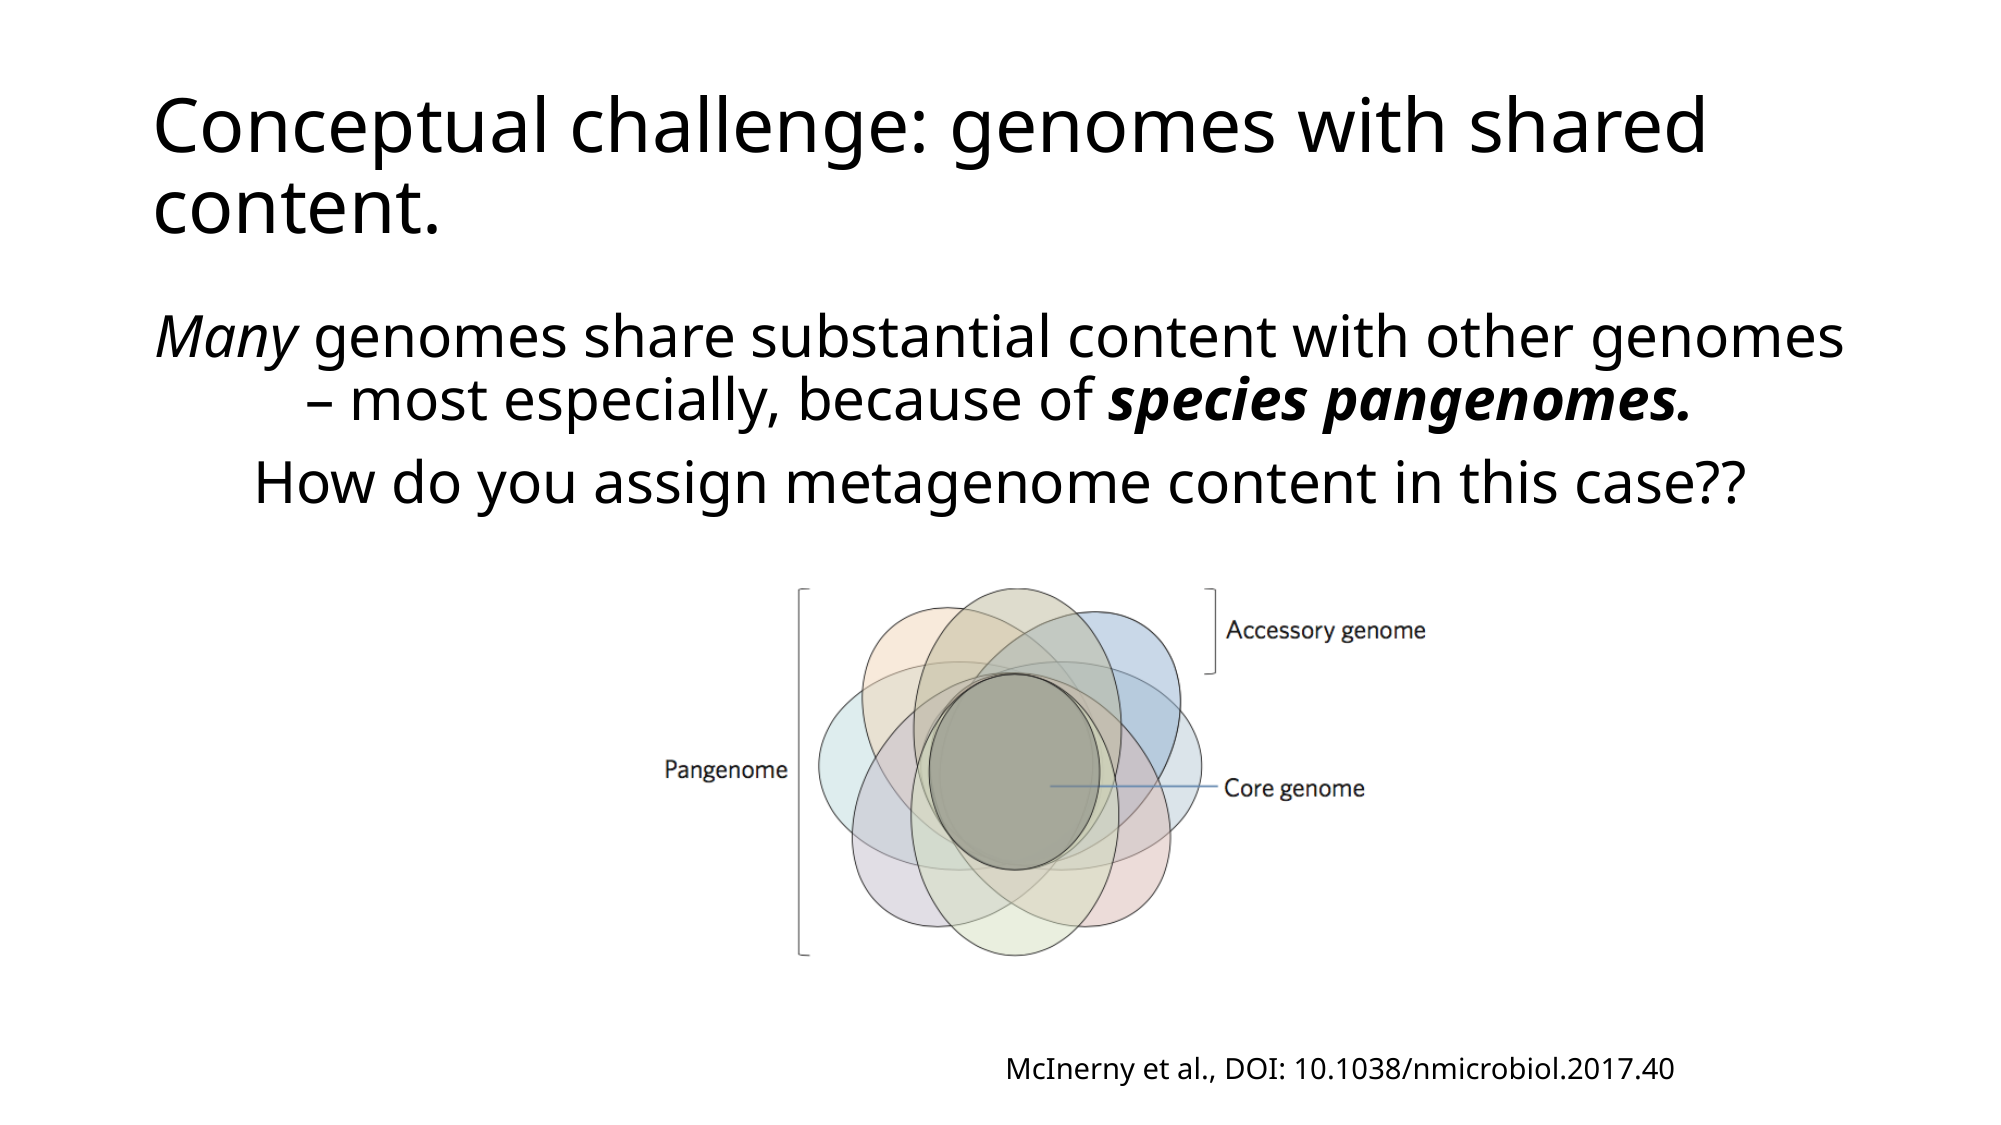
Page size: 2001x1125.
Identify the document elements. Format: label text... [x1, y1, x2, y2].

text_box McInerny et al., DOI: 10.1038/nmicrobiol.2017.40 [990, 1042, 1741, 1093]
title Conceptual challenge: genomes with shared content. [137, 59, 1863, 278]
list Many genomes share substantial content with other genomes – most especially, because of species pangenomes. How do you assign metagenome content in this case?? [137, 299, 1863, 1014]
picture [544, 534, 1525, 995]
